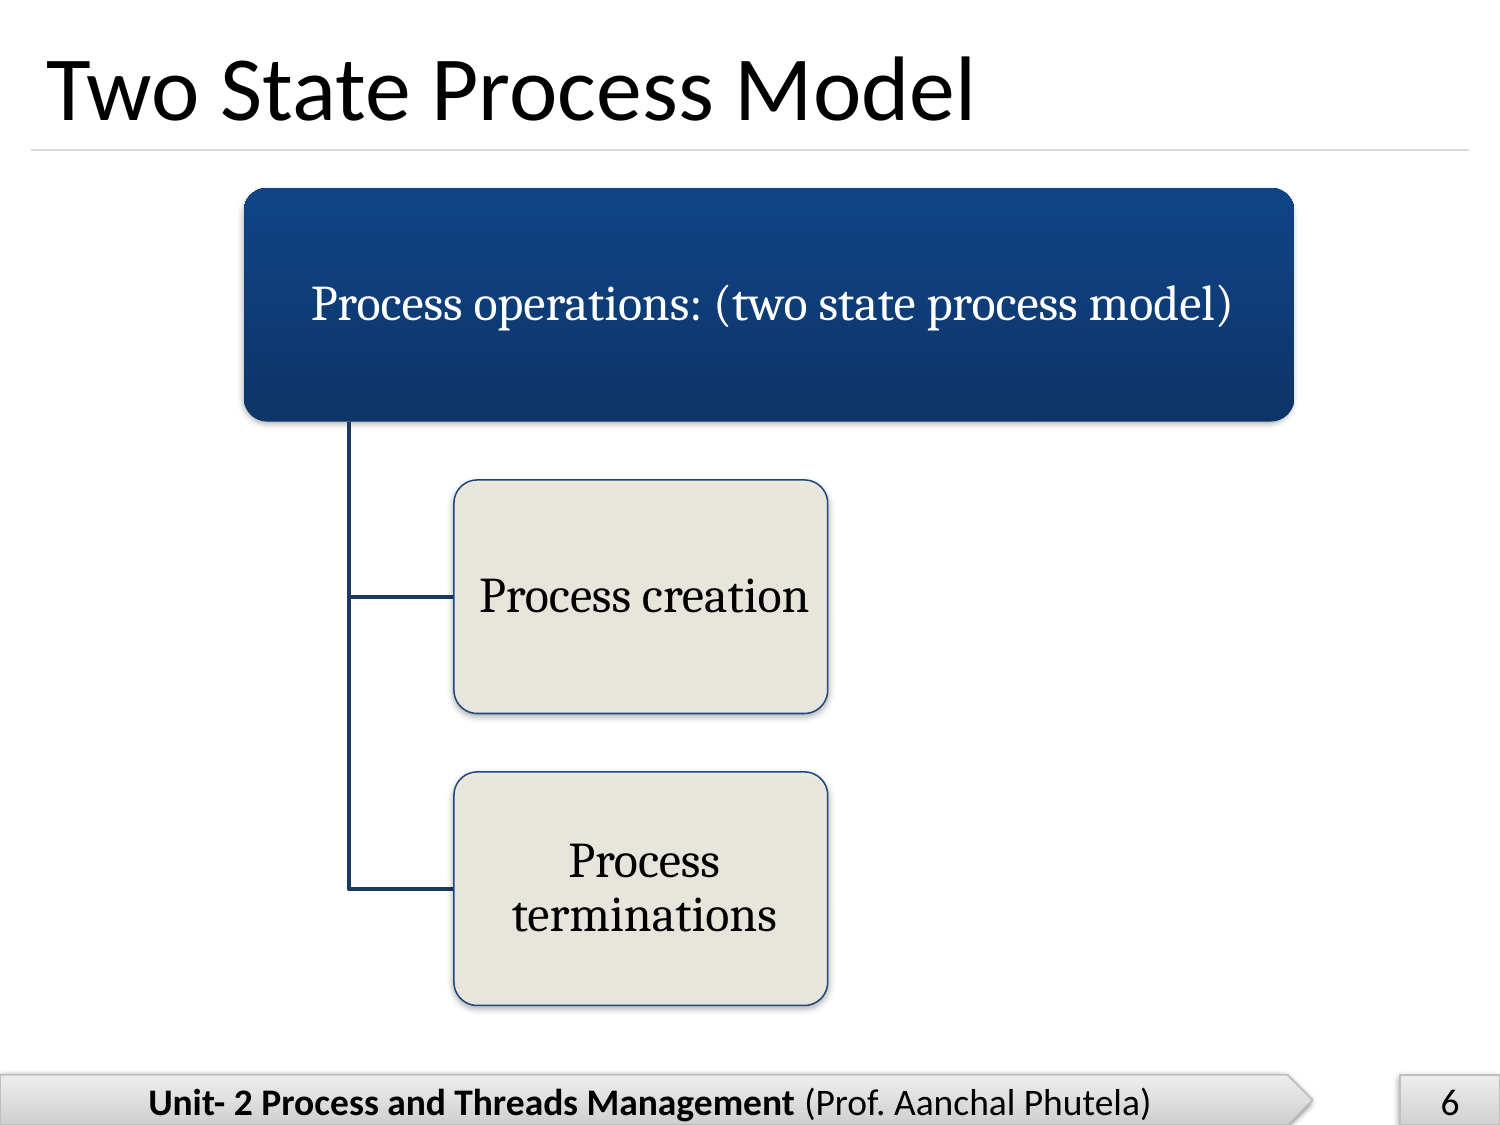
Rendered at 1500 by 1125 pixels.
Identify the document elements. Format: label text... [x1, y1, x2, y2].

title Two State Process Model [31, 17, 1469, 150]
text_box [0, 187, 1500, 1007]
